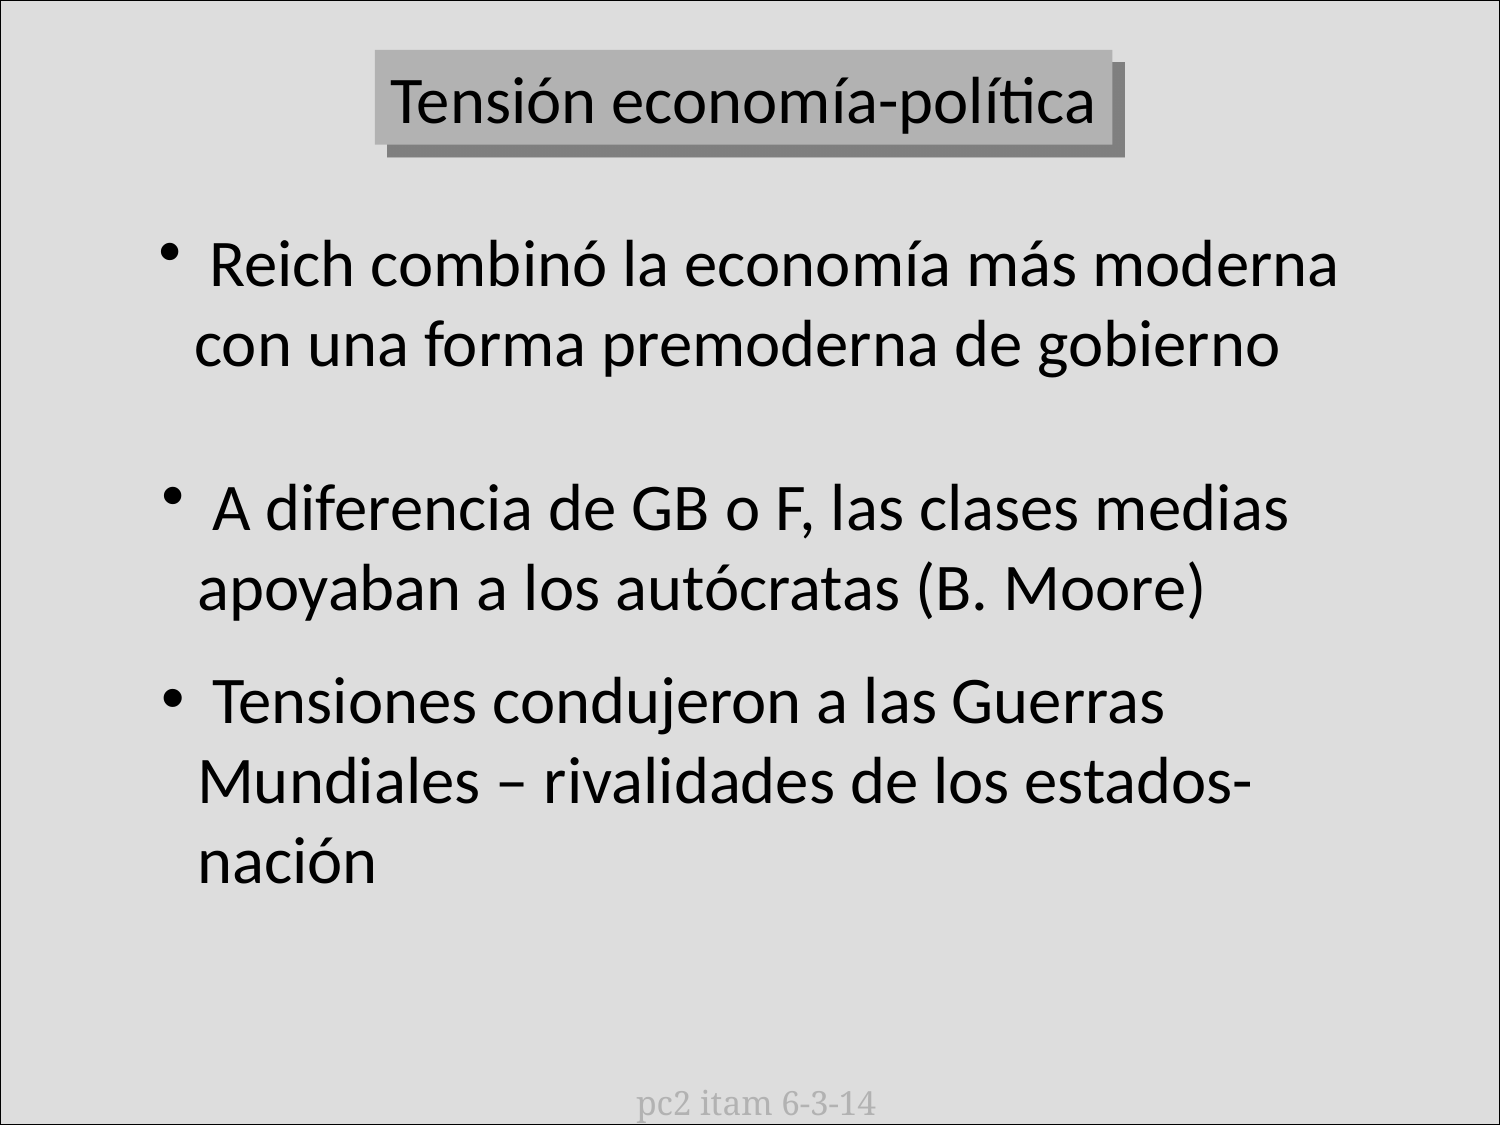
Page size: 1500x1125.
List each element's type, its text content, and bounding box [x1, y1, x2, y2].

text_box Reich combinó la economía más moderna con una forma premoderna de gobierno [143, 212, 1357, 388]
text_box Tensión economía-política [374, 49, 1113, 145]
text_box A diferencia de GB o F, las clases medias apoyaban a los autócratas (B. Moore) Tensiones condujeron a las Guerras Mundiales – rivalidades de los estados-nación [146, 456, 1360, 905]
